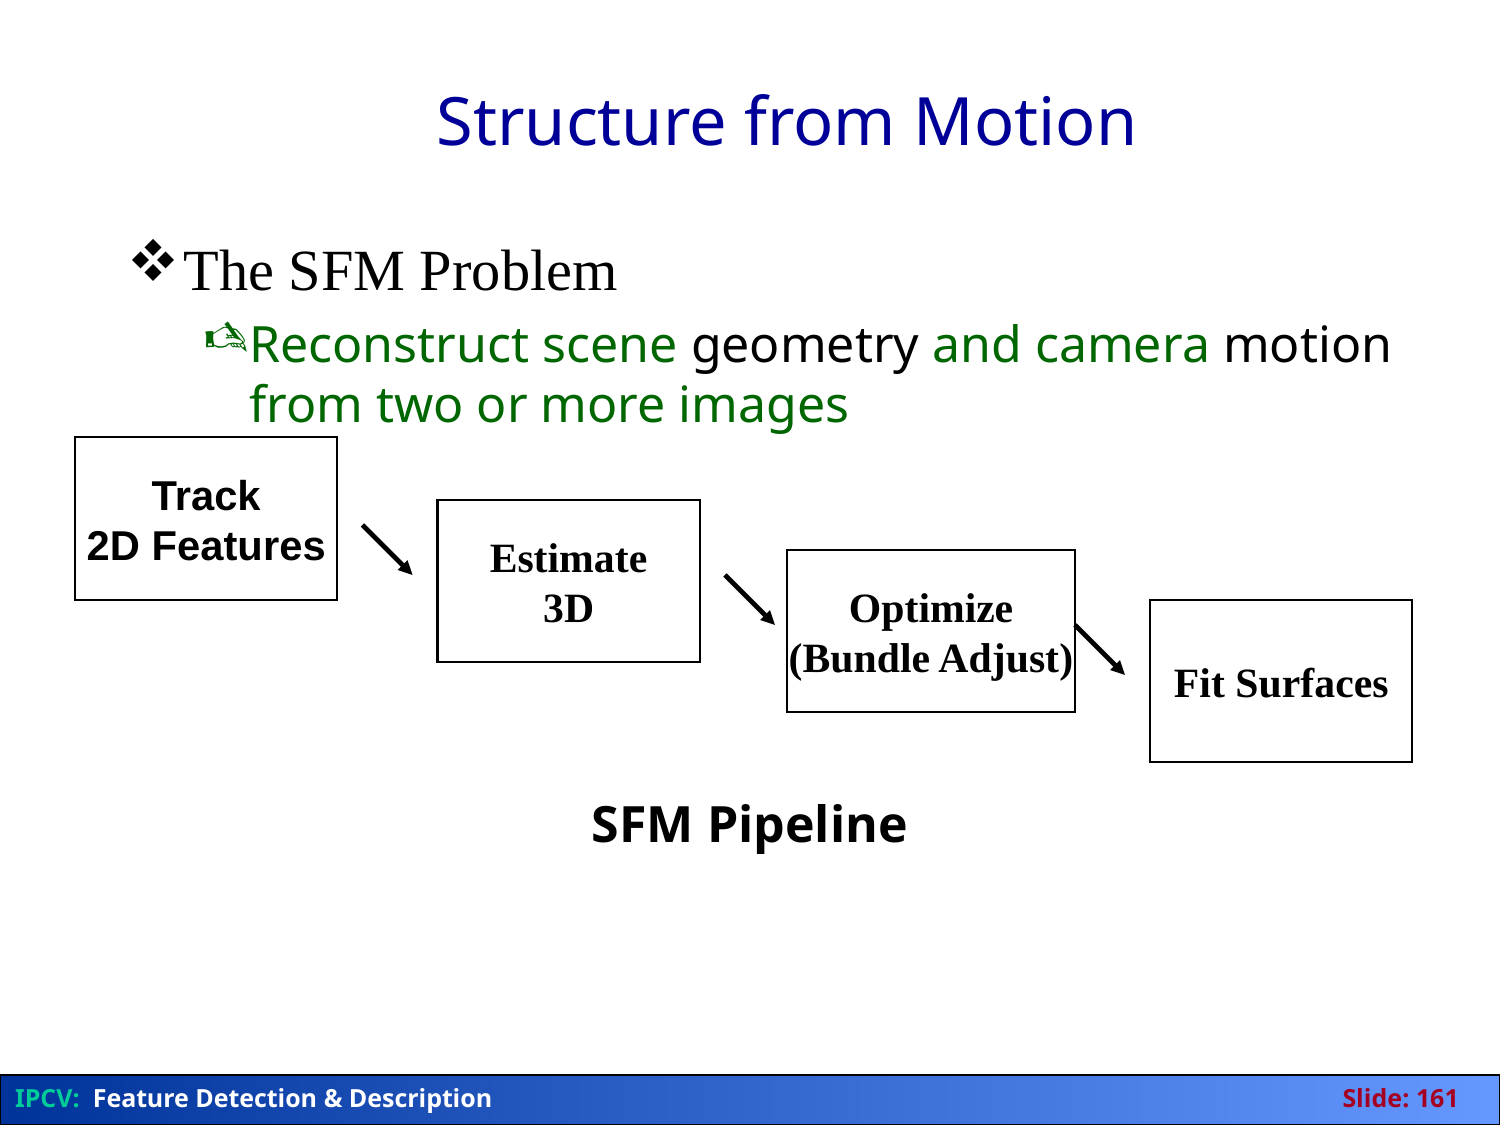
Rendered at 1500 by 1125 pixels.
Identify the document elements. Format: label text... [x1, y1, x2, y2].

text_box [724, 574, 775, 625]
list The SFM Problem Reconstruct scene geometry and camera motion from two or more images [112, 224, 1463, 470]
footer IPCV: Feature Detection & Description Slide: 161 [0, 1074, 1500, 1125]
text_box SFM Pipeline [112, 785, 1388, 1038]
text_box Fit Surfaces [1149, 599, 1413, 763]
text_box [362, 524, 413, 575]
title Structure from Motion [112, 24, 1463, 213]
text_box Track 2D Features [75, 437, 338, 600]
text_box [1074, 624, 1126, 676]
text_box Estimate 3D [437, 499, 700, 663]
text_box Optimize (Bundle Adjust) [787, 549, 1075, 713]
